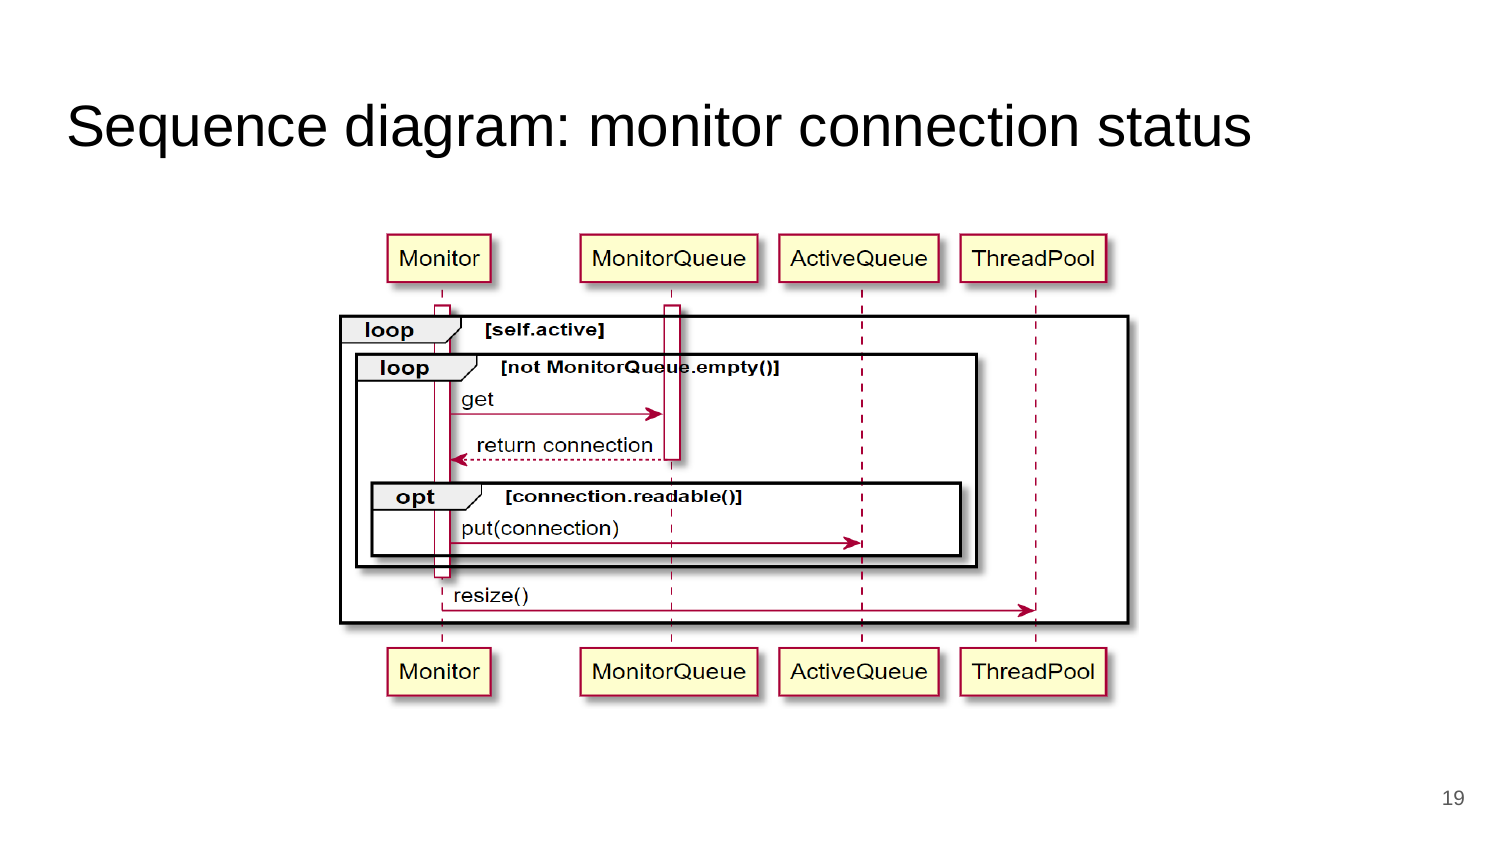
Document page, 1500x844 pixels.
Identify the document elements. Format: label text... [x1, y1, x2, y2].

slide_number ‹#› [1389, 764, 1480, 830]
title Sequence diagram: monitor connection status [51, 72, 1449, 167]
picture [319, 230, 1139, 709]
